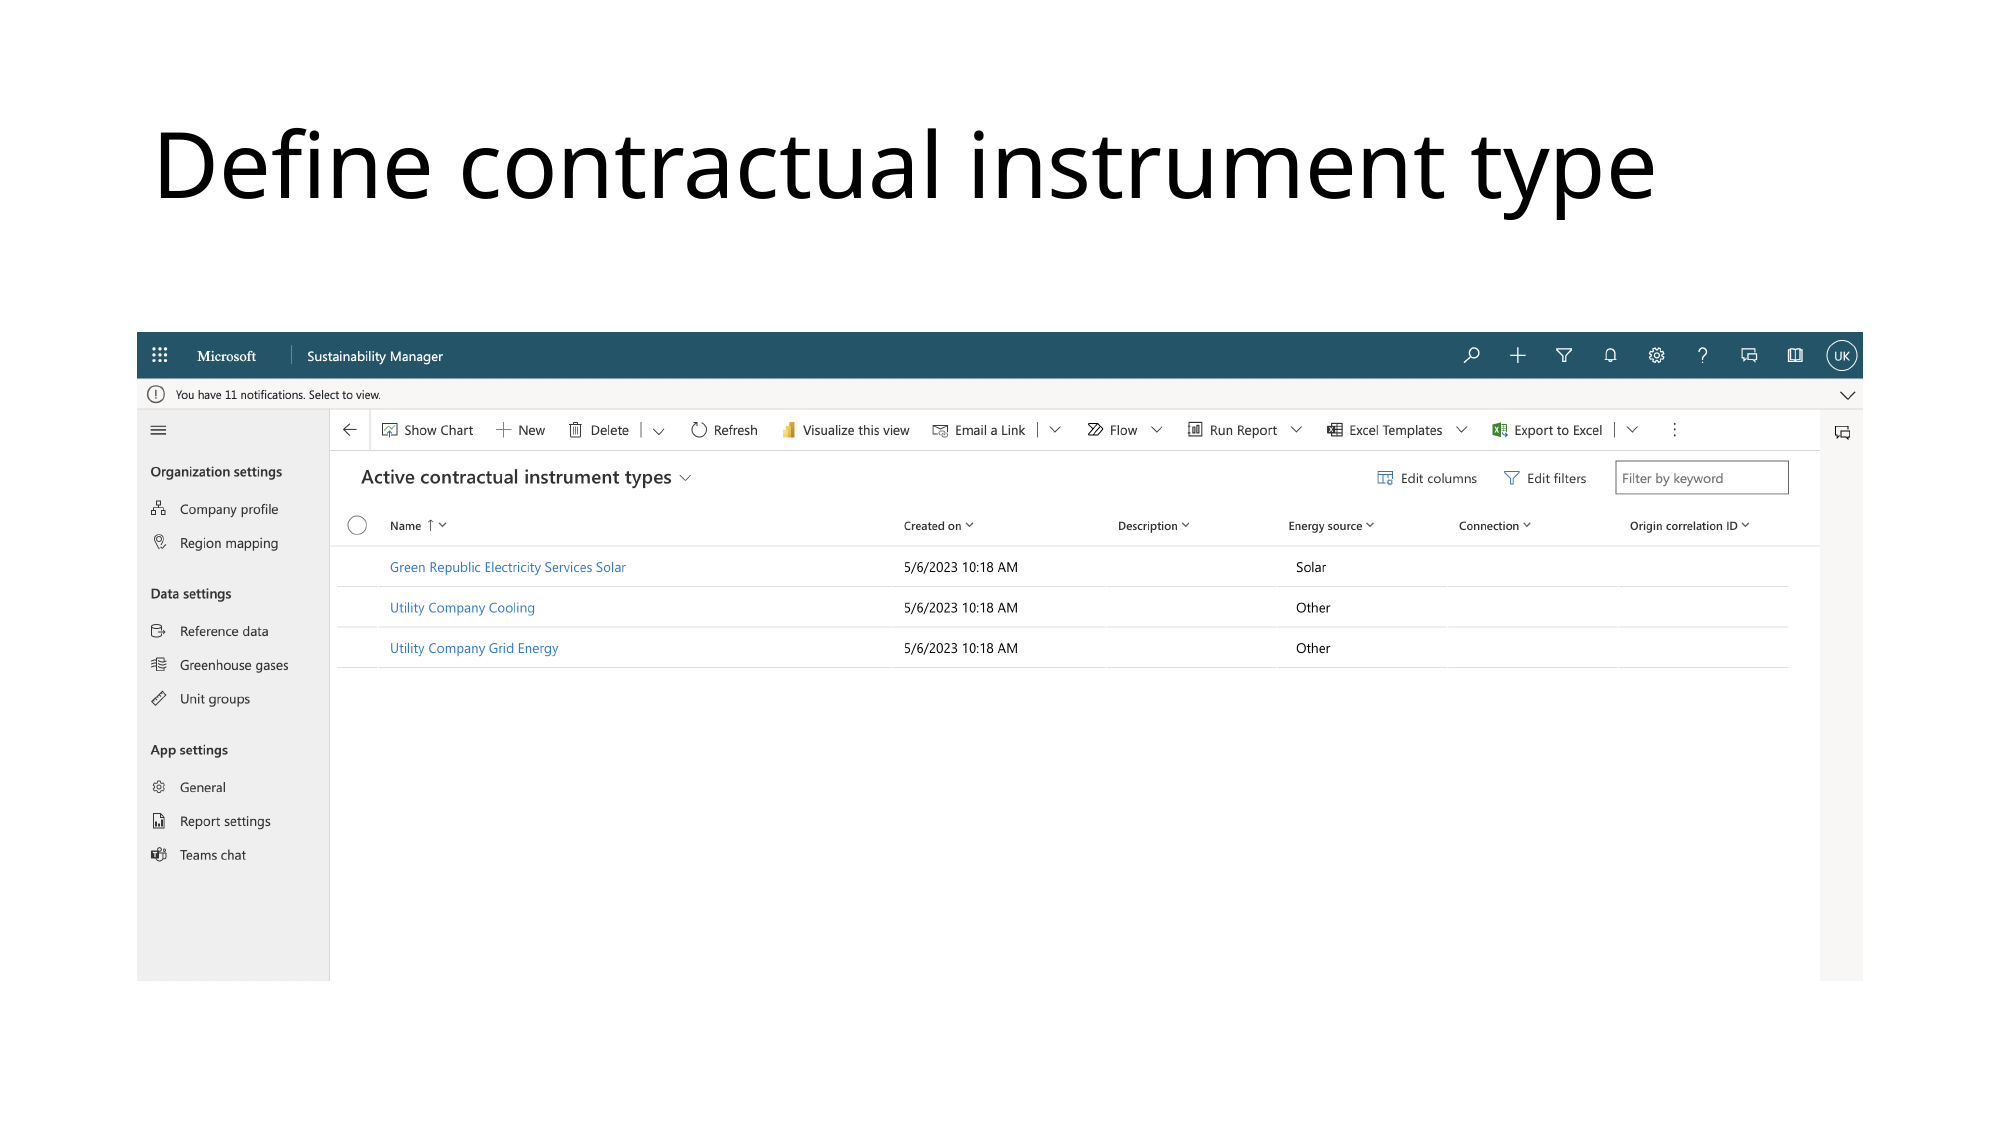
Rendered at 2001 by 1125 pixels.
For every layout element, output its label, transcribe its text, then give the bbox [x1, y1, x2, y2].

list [137, 332, 1863, 981]
title Define contractual instrument type [137, 59, 1863, 278]
